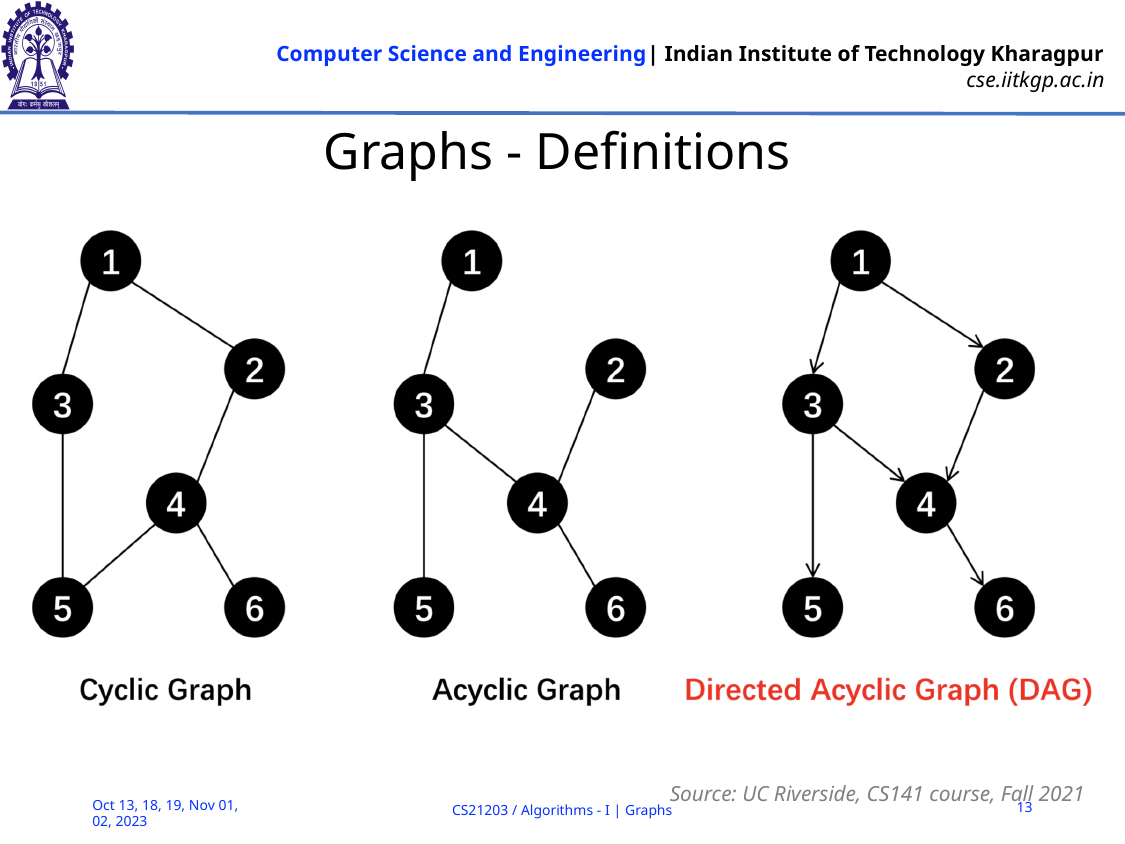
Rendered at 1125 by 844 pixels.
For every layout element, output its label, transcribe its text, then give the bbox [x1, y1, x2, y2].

slide_number 13 [992, 802, 1048, 831]
picture [1, 1, 74, 110]
picture [32, 228, 1093, 710]
footer CS21203 / Algorithms - I | Graphs [185, 787, 940, 833]
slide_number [77, 798, 274, 844]
title Graphs - Definitions [35, 78, 1078, 221]
text_box Source: UC Riverside, CS141 course, Fall 2021 [655, 776, 1121, 802]
